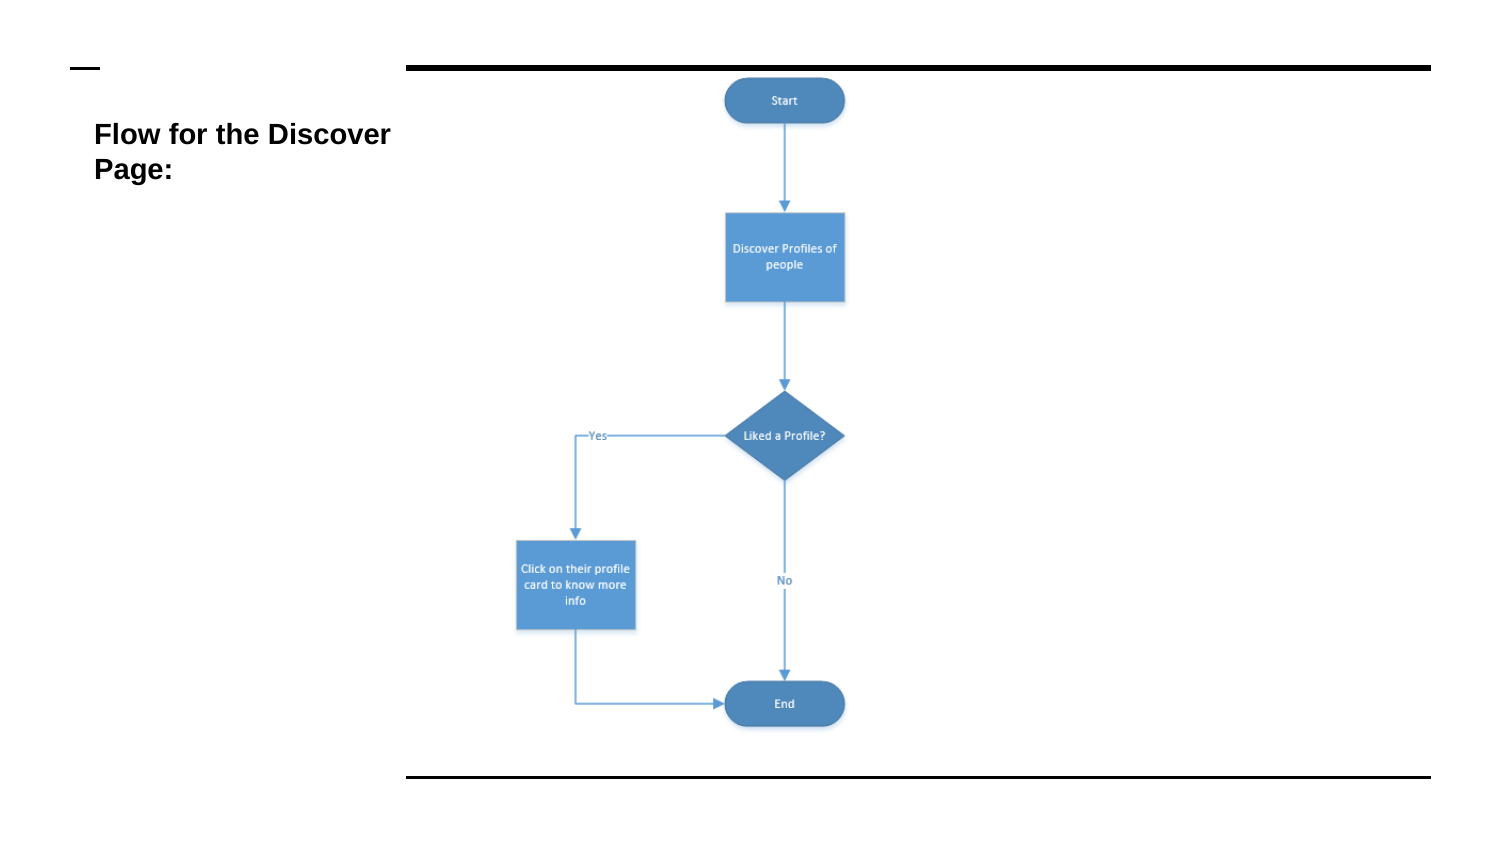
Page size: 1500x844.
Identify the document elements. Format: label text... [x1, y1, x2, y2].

picture [471, 74, 1028, 741]
text_box Flow for the Discover Page: [79, 100, 466, 196]
